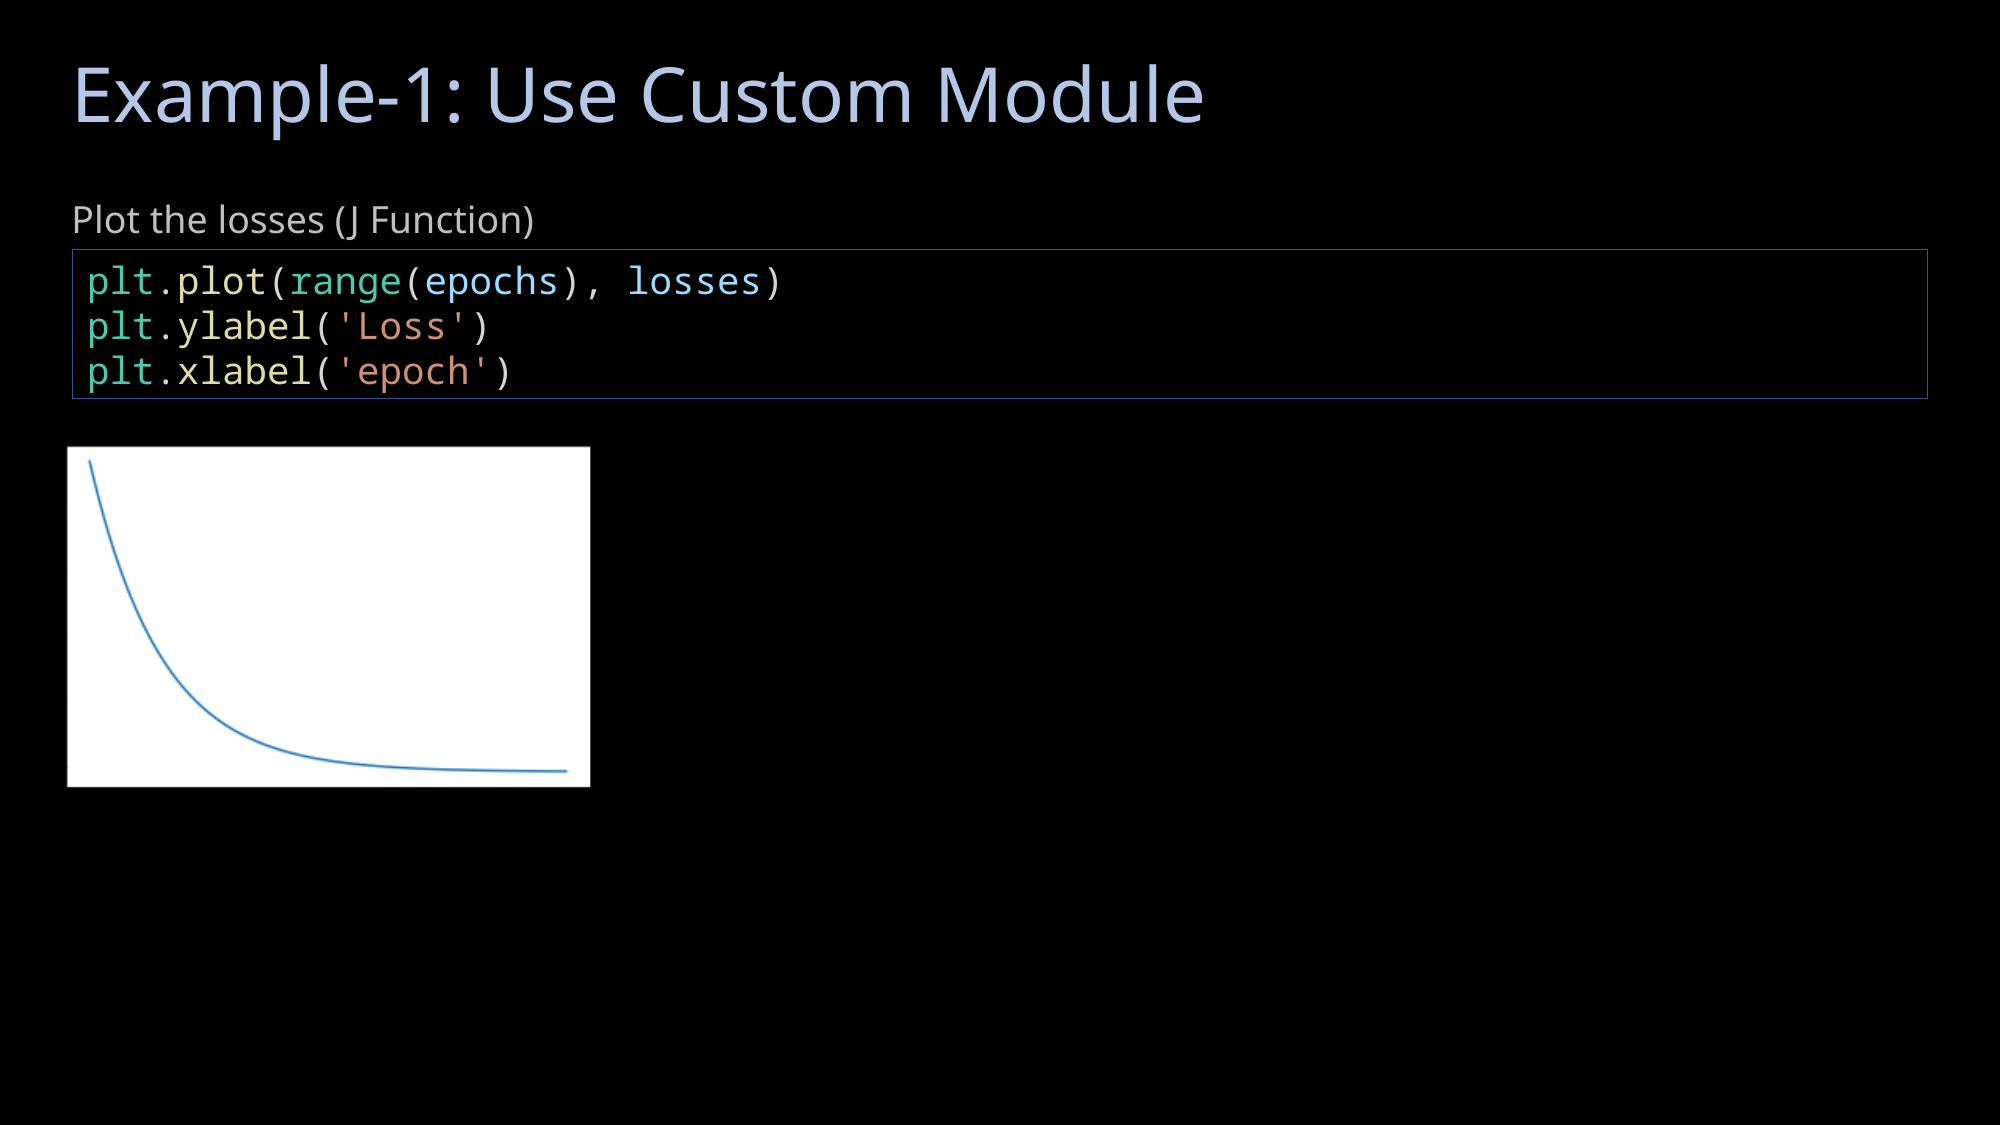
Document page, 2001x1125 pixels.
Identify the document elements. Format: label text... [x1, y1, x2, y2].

title Example-1: Use Custom Module [56, 48, 1839, 147]
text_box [56, 189, 1928, 401]
picture [2, 430, 600, 847]
